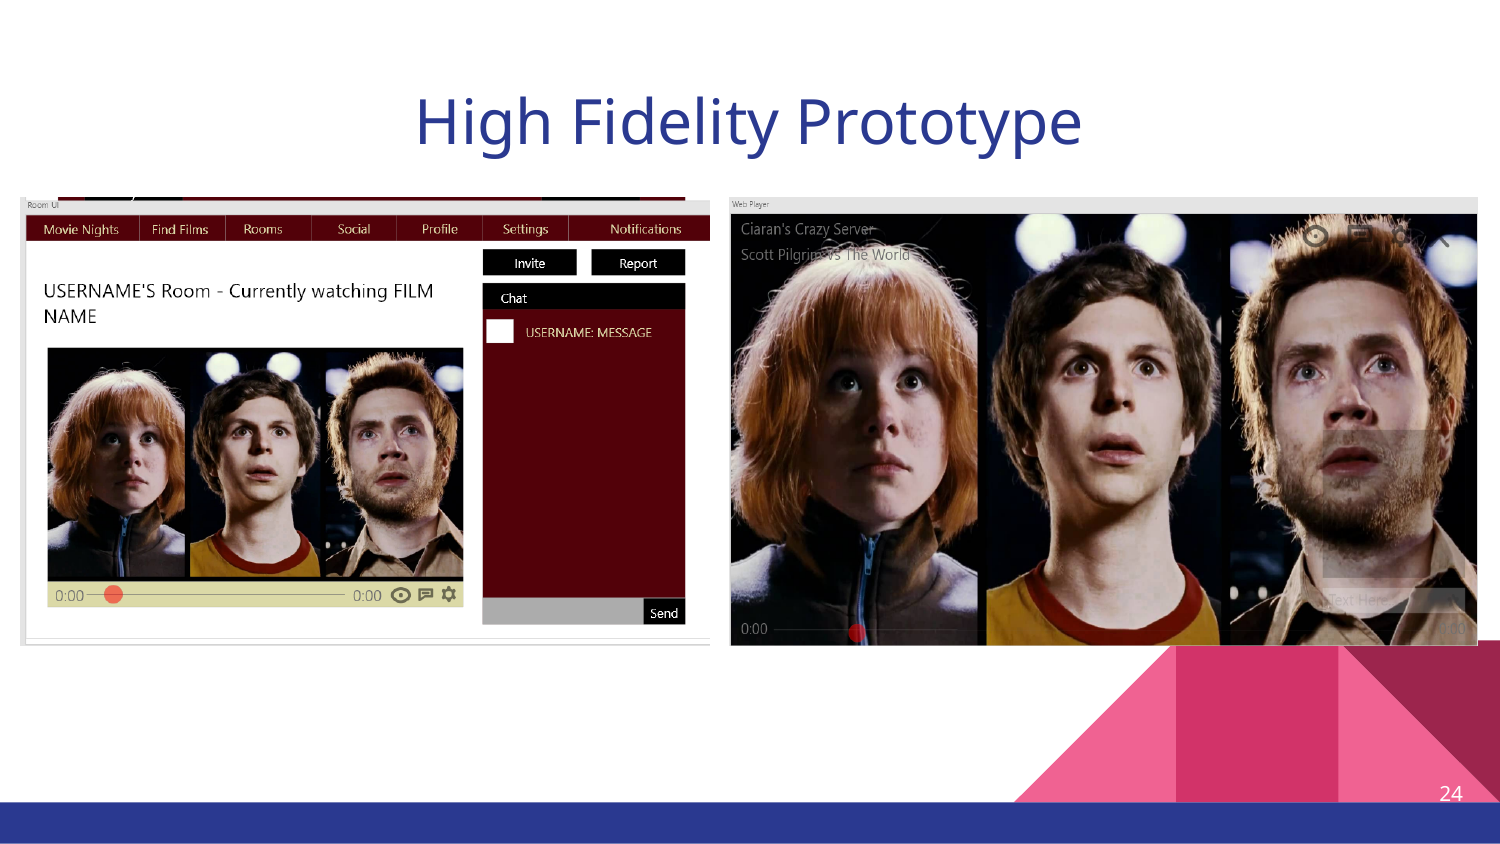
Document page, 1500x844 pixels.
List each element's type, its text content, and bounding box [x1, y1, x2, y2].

picture [728, 197, 1479, 647]
picture [20, 197, 710, 647]
title High Fidelity Prototype [51, 67, 1449, 167]
slide_number ‹#› [1387, 762, 1478, 828]
